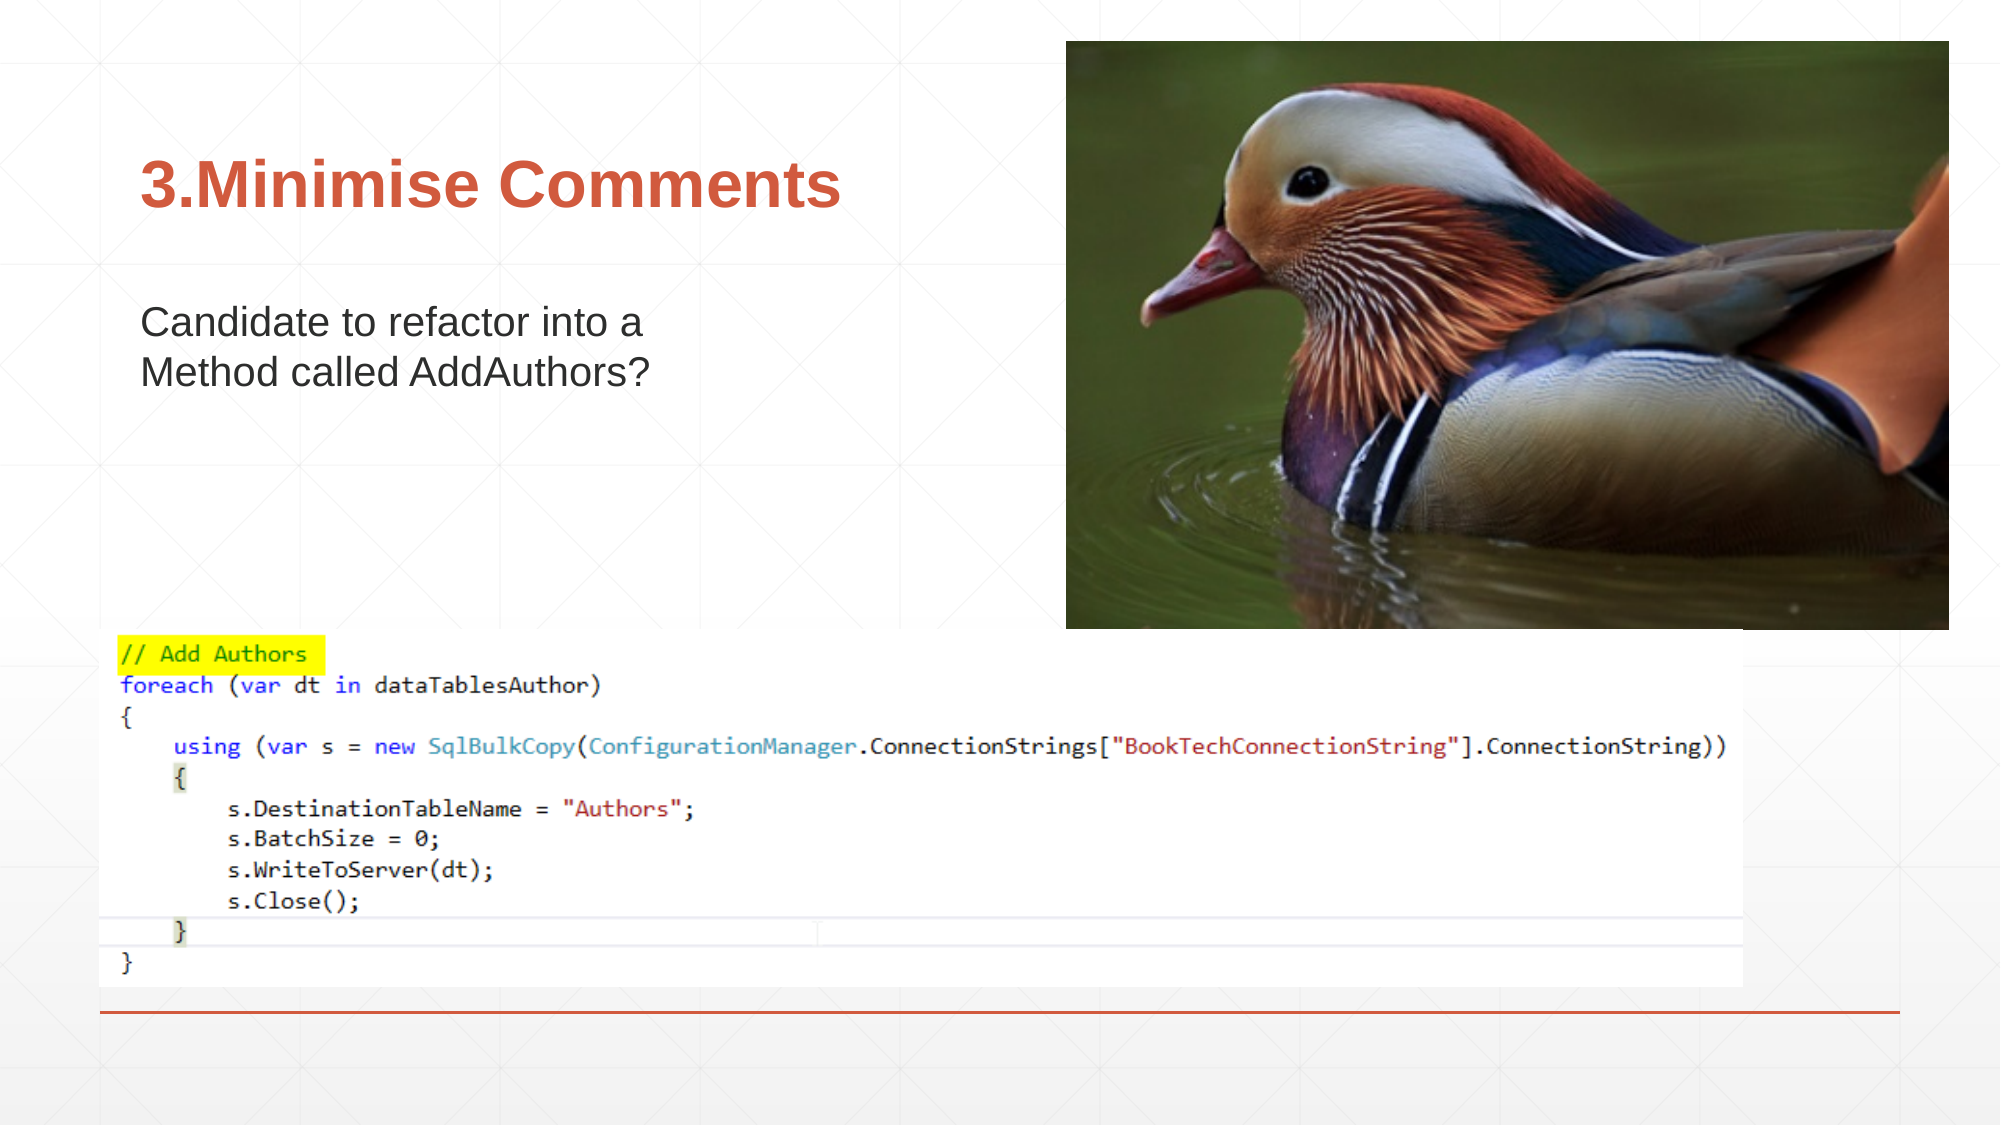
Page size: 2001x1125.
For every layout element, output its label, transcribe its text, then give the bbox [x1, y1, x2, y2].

picture [99, 41, 1949, 987]
title 3.Minimise Comments [125, 41, 921, 230]
text_box Candidate to refactor into a Method called AddAuthors? [125, 287, 753, 403]
